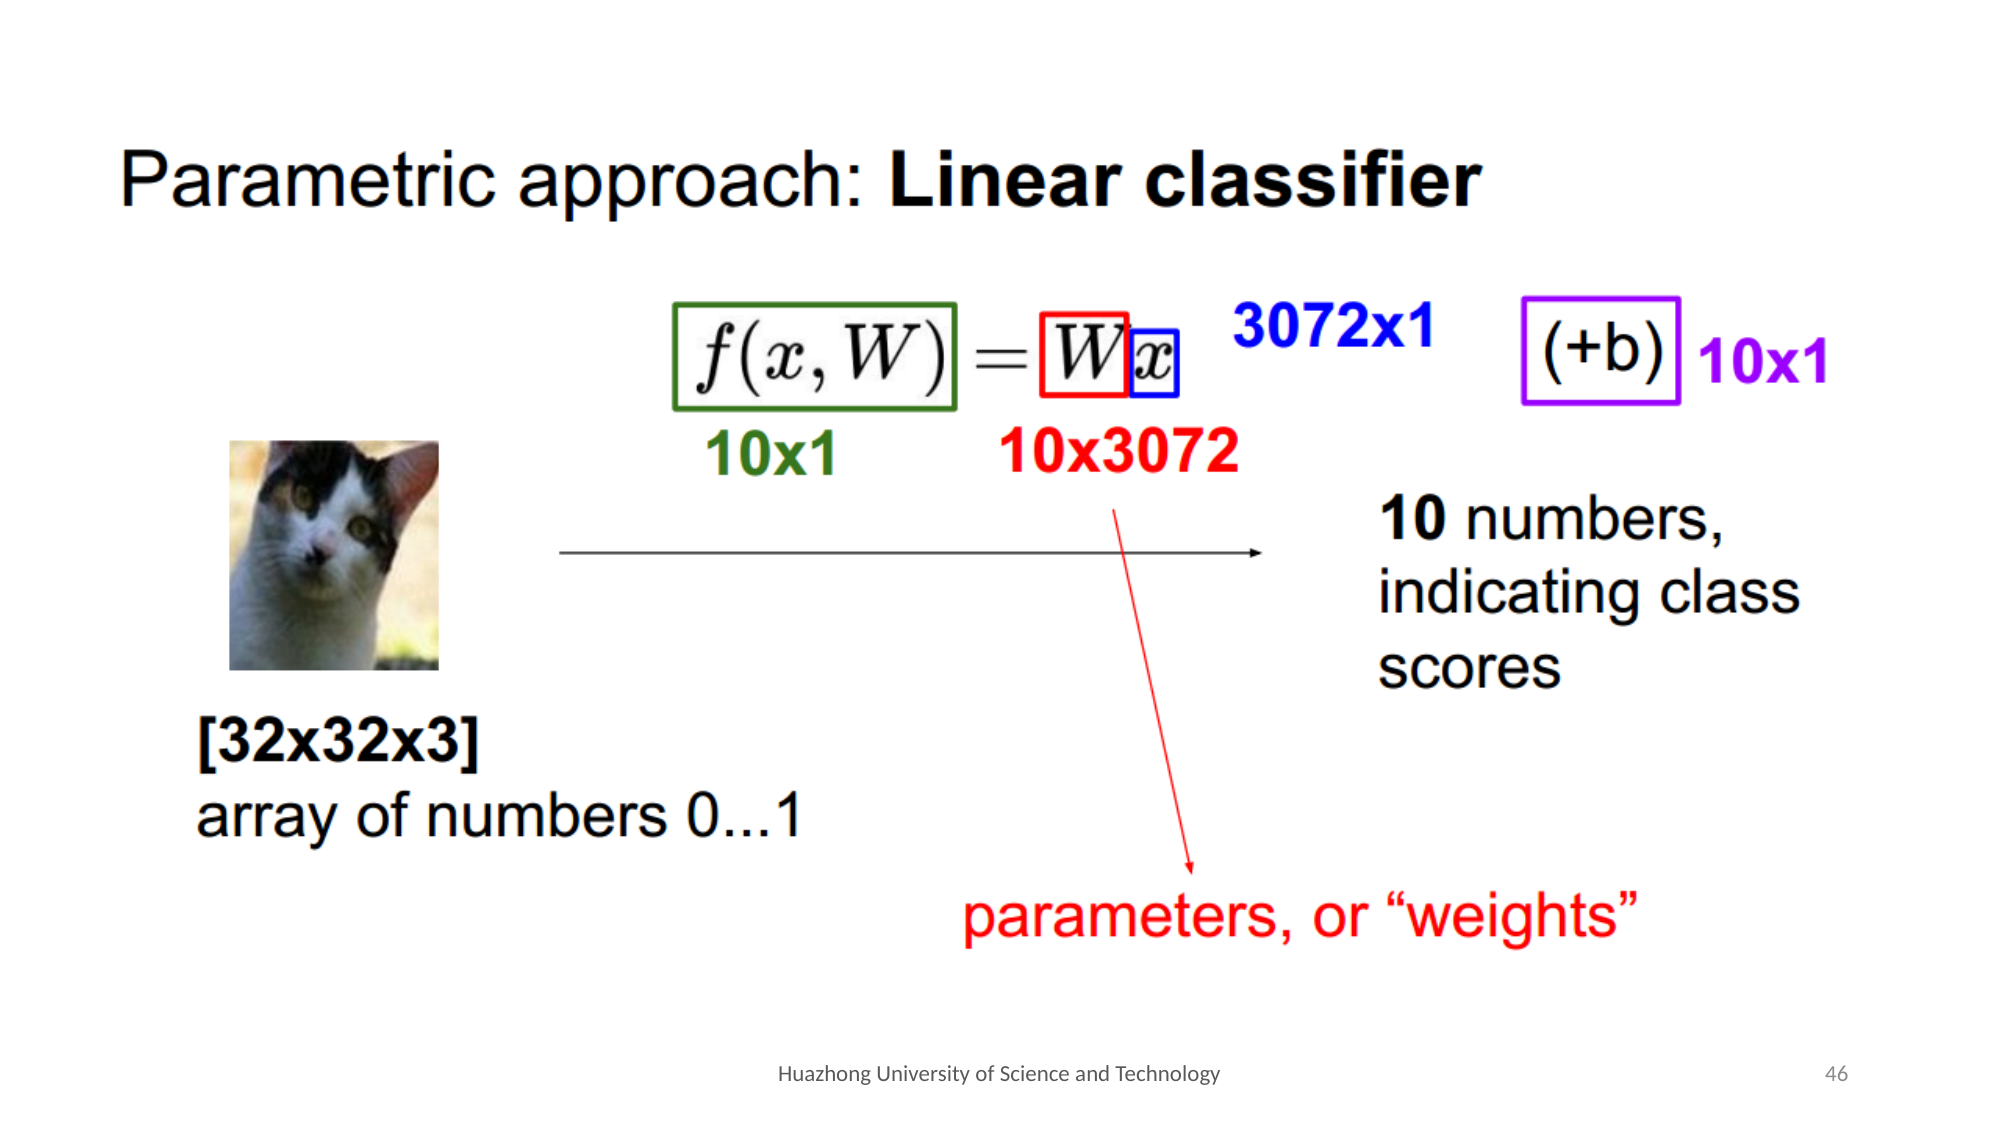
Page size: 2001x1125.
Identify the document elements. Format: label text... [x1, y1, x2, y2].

footer Huazhong University of Science and Technology [662, 1042, 1338, 1103]
slide_number 46 [1413, 1042, 1864, 1103]
picture [67, 92, 1933, 1032]
